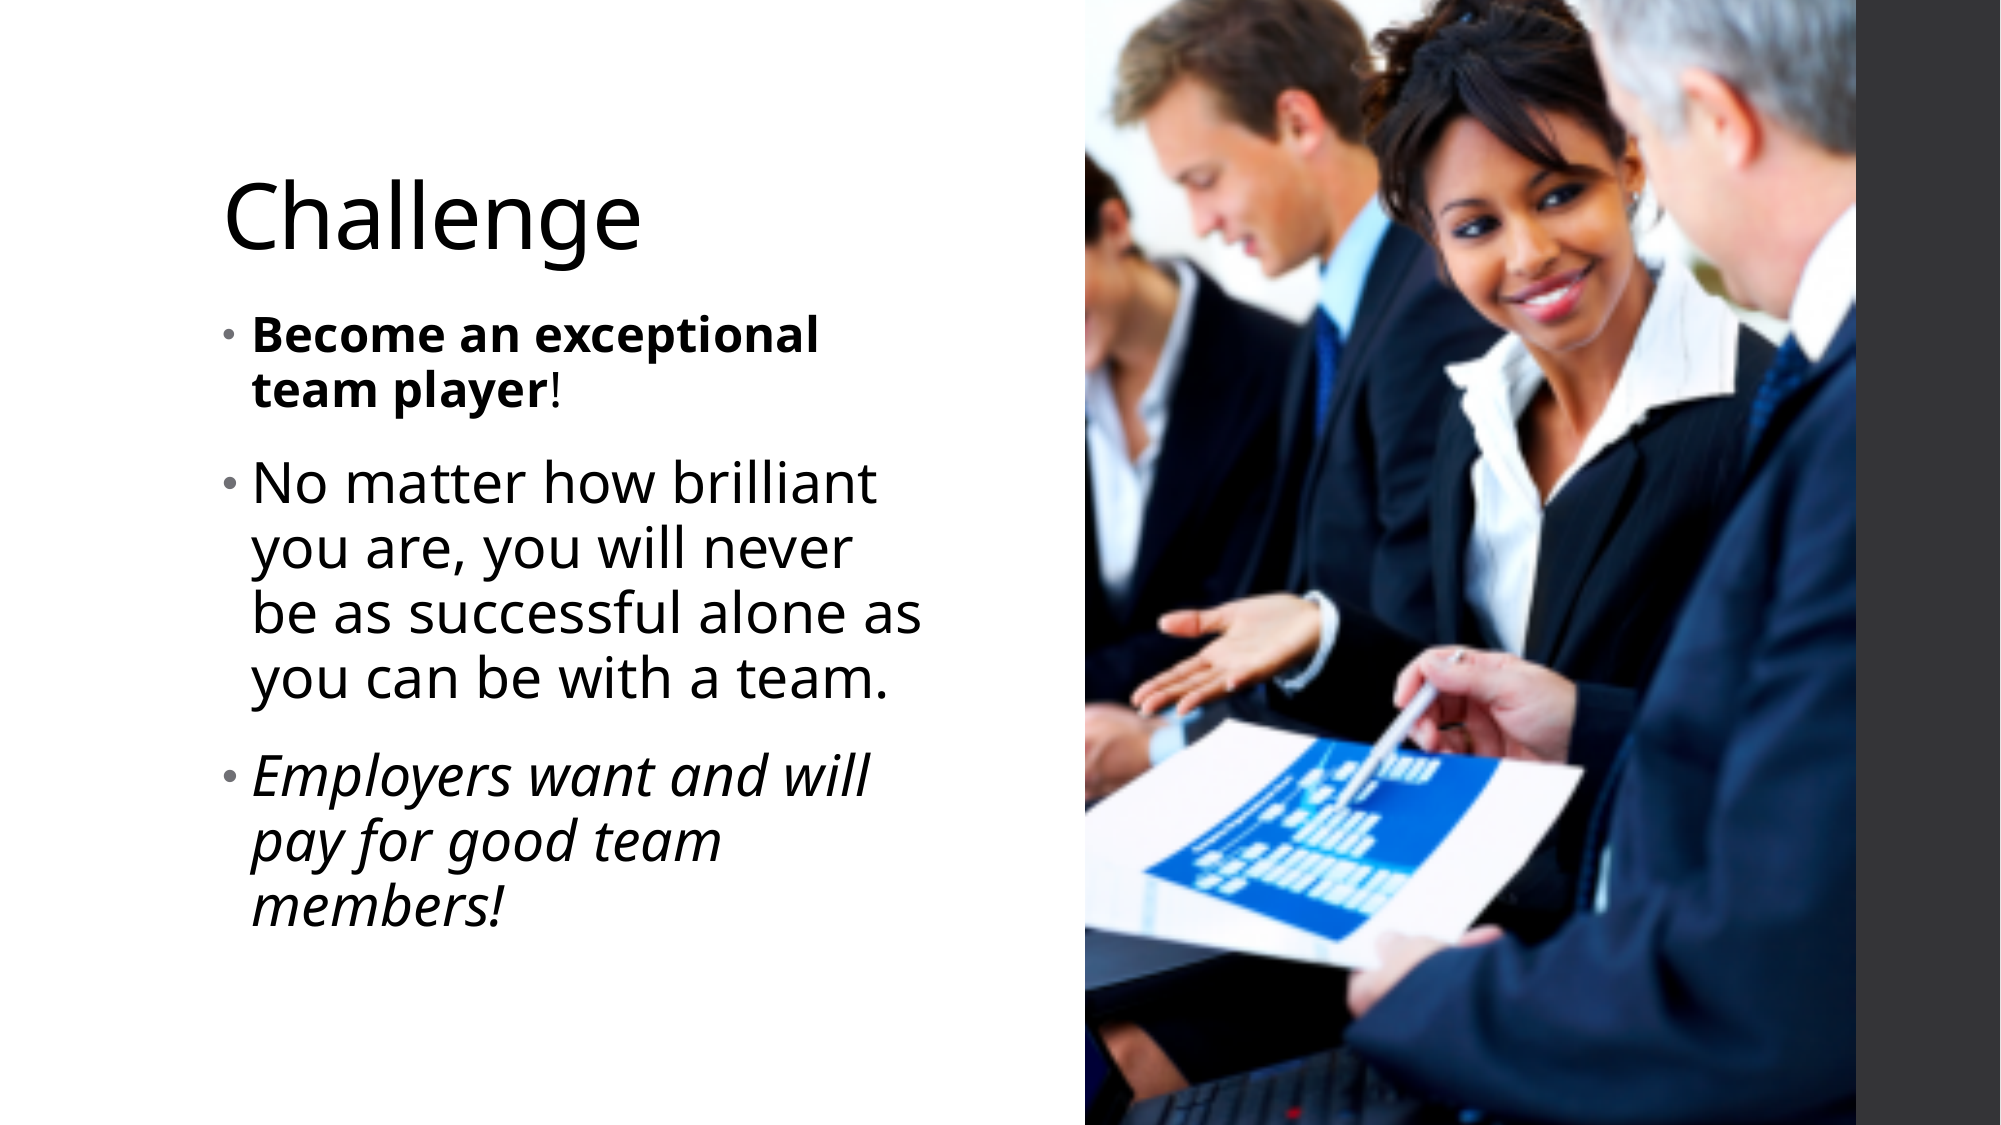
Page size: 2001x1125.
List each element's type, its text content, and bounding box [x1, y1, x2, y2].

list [1085, 0, 1857, 1125]
title Challenge [206, 60, 1078, 278]
list Become an exceptional team player! No matter how brilliant you are, you will never be as successful alone as you can be with a team. Employers want and will pay for good team members! [206, 299, 942, 1014]
